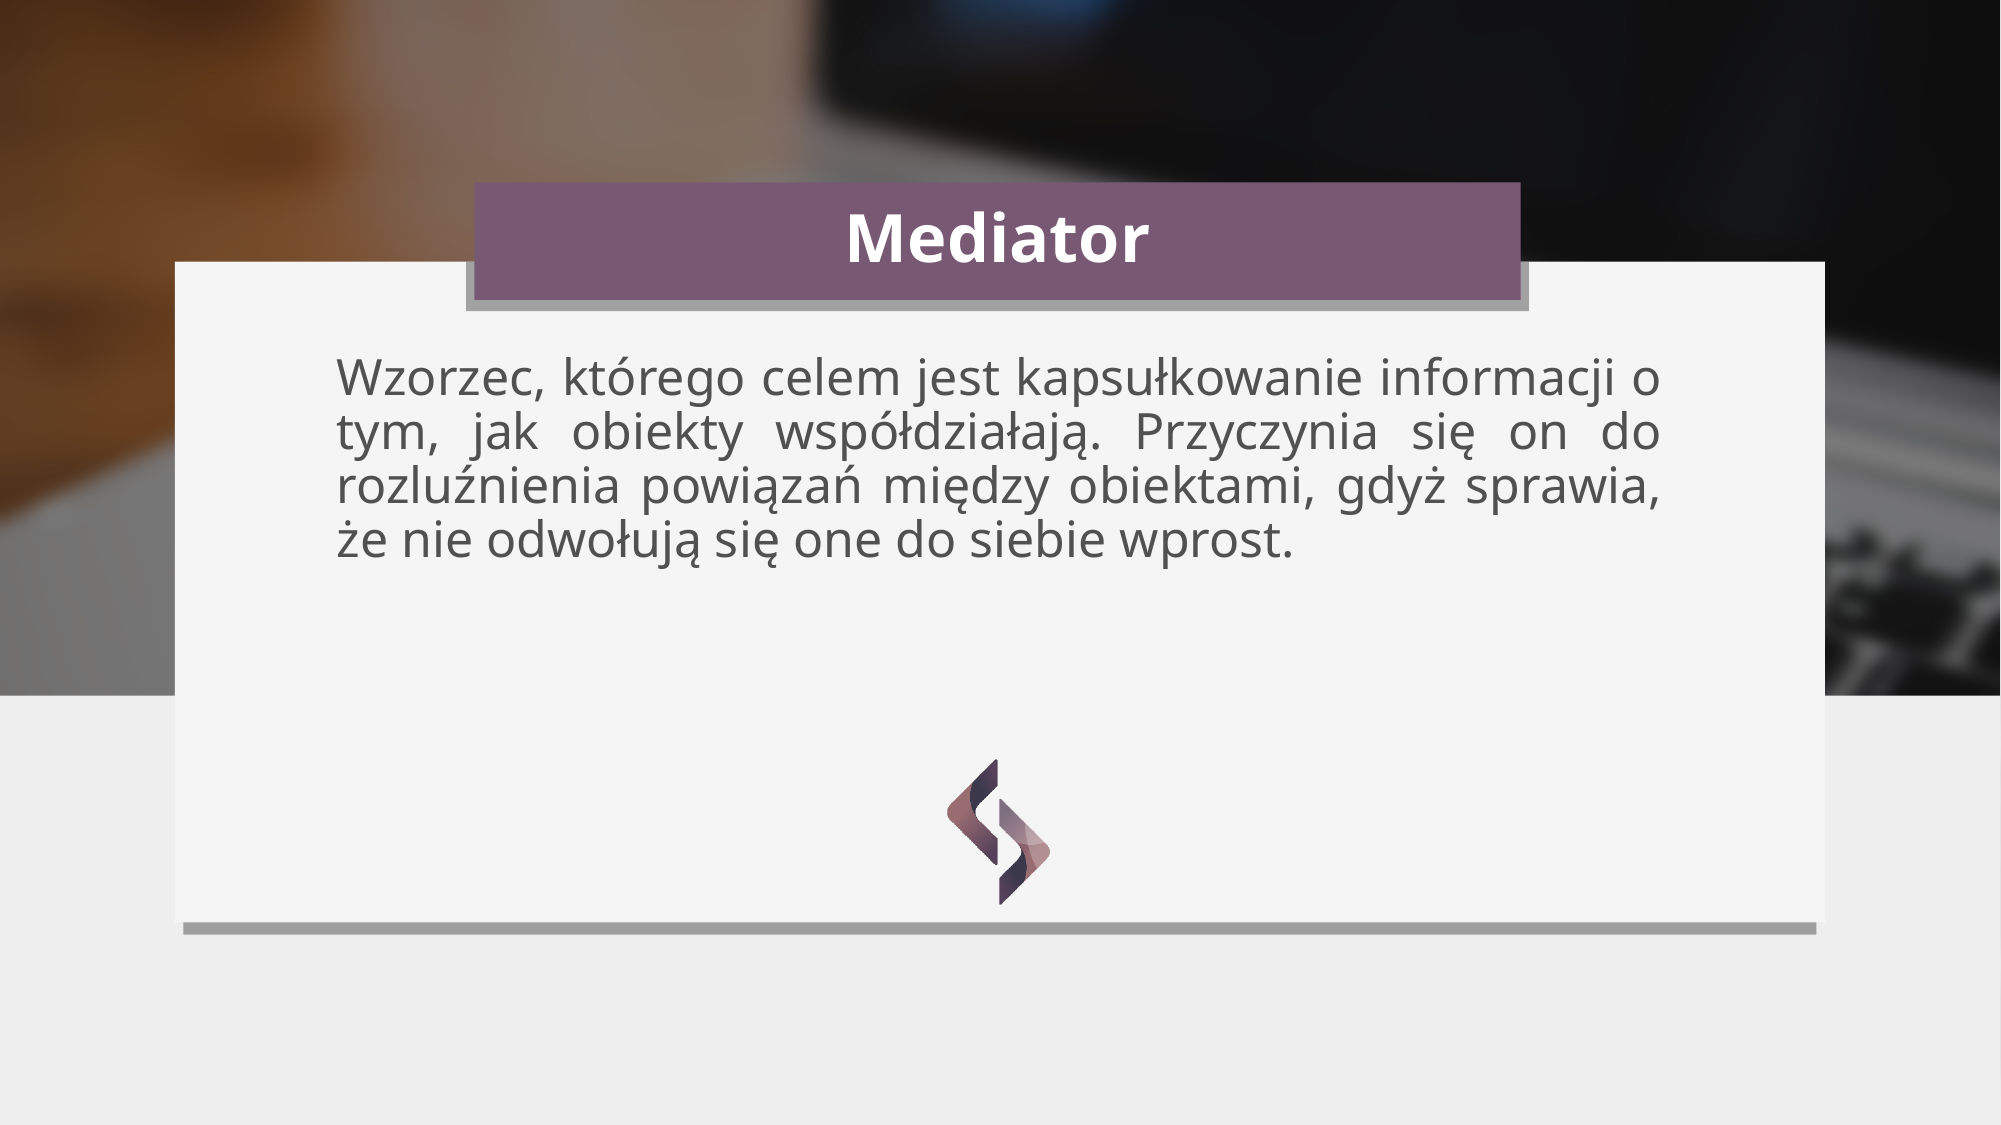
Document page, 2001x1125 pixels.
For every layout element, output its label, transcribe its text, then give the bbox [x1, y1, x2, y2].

list Wzorzec, którego celem jest kapsułkowanie informacji o tym, jak obiekty współdziałają. Przyczynia się on do rozluźnienia powiązań między obiektami, gdyż sprawia, że nie odwołują się one do siebie wprost. [321, 344, 1678, 742]
title Mediator [474, 182, 1521, 300]
picture [900, 747, 1261, 917]
picture [0, 0, 2001, 1125]
